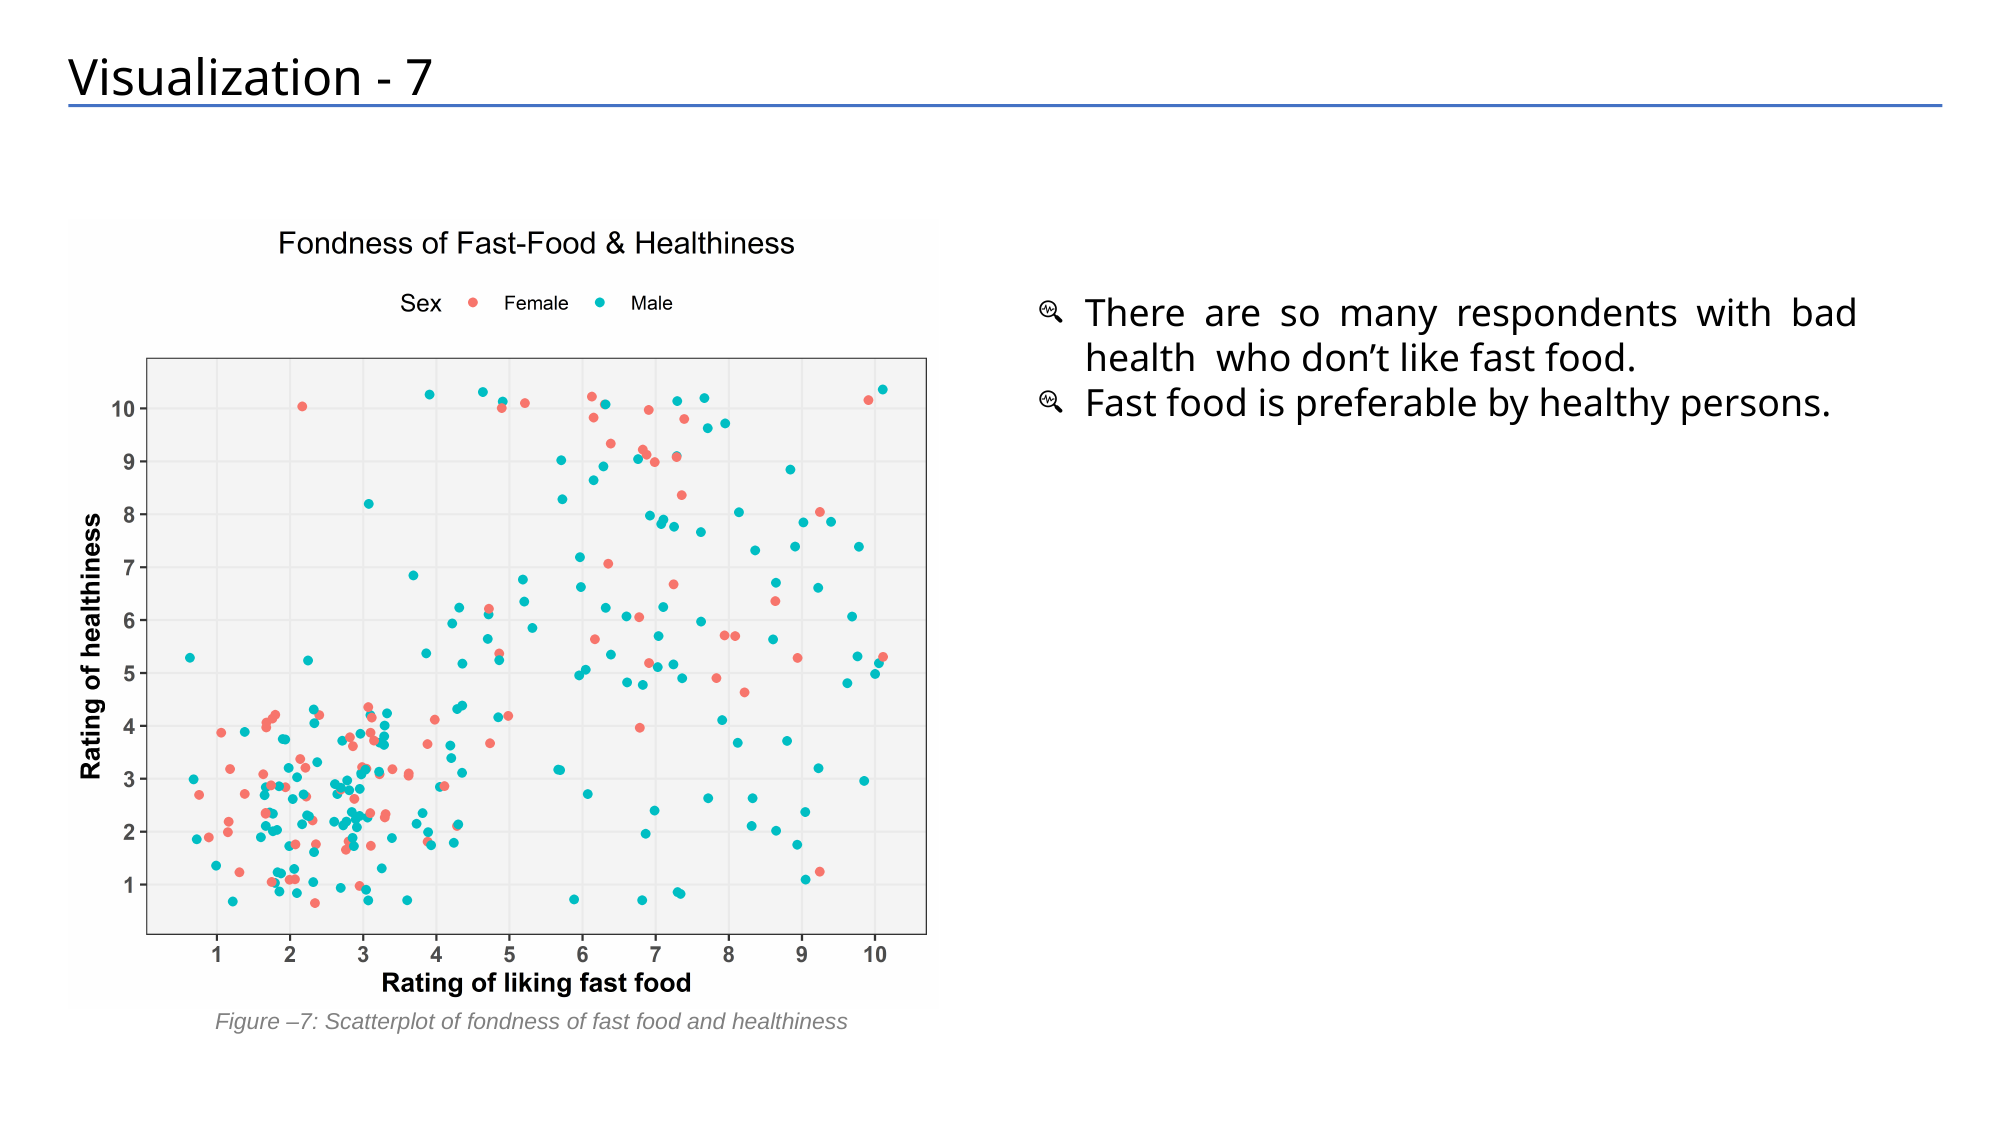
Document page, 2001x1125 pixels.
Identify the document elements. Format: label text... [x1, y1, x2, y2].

picture [68, 219, 940, 1010]
text_box Figure –7: Scatterplot of fondness of fast food and healthiness [195, 1017, 868, 1035]
text_box There are so many respondents with bad health who don’t like fast food. Fast food is preferable by healthy persons. [1023, 281, 1874, 432]
picture [1037, 388, 1065, 415]
picture [1037, 298, 1065, 325]
title Visualization - 7 [53, 43, 1959, 117]
